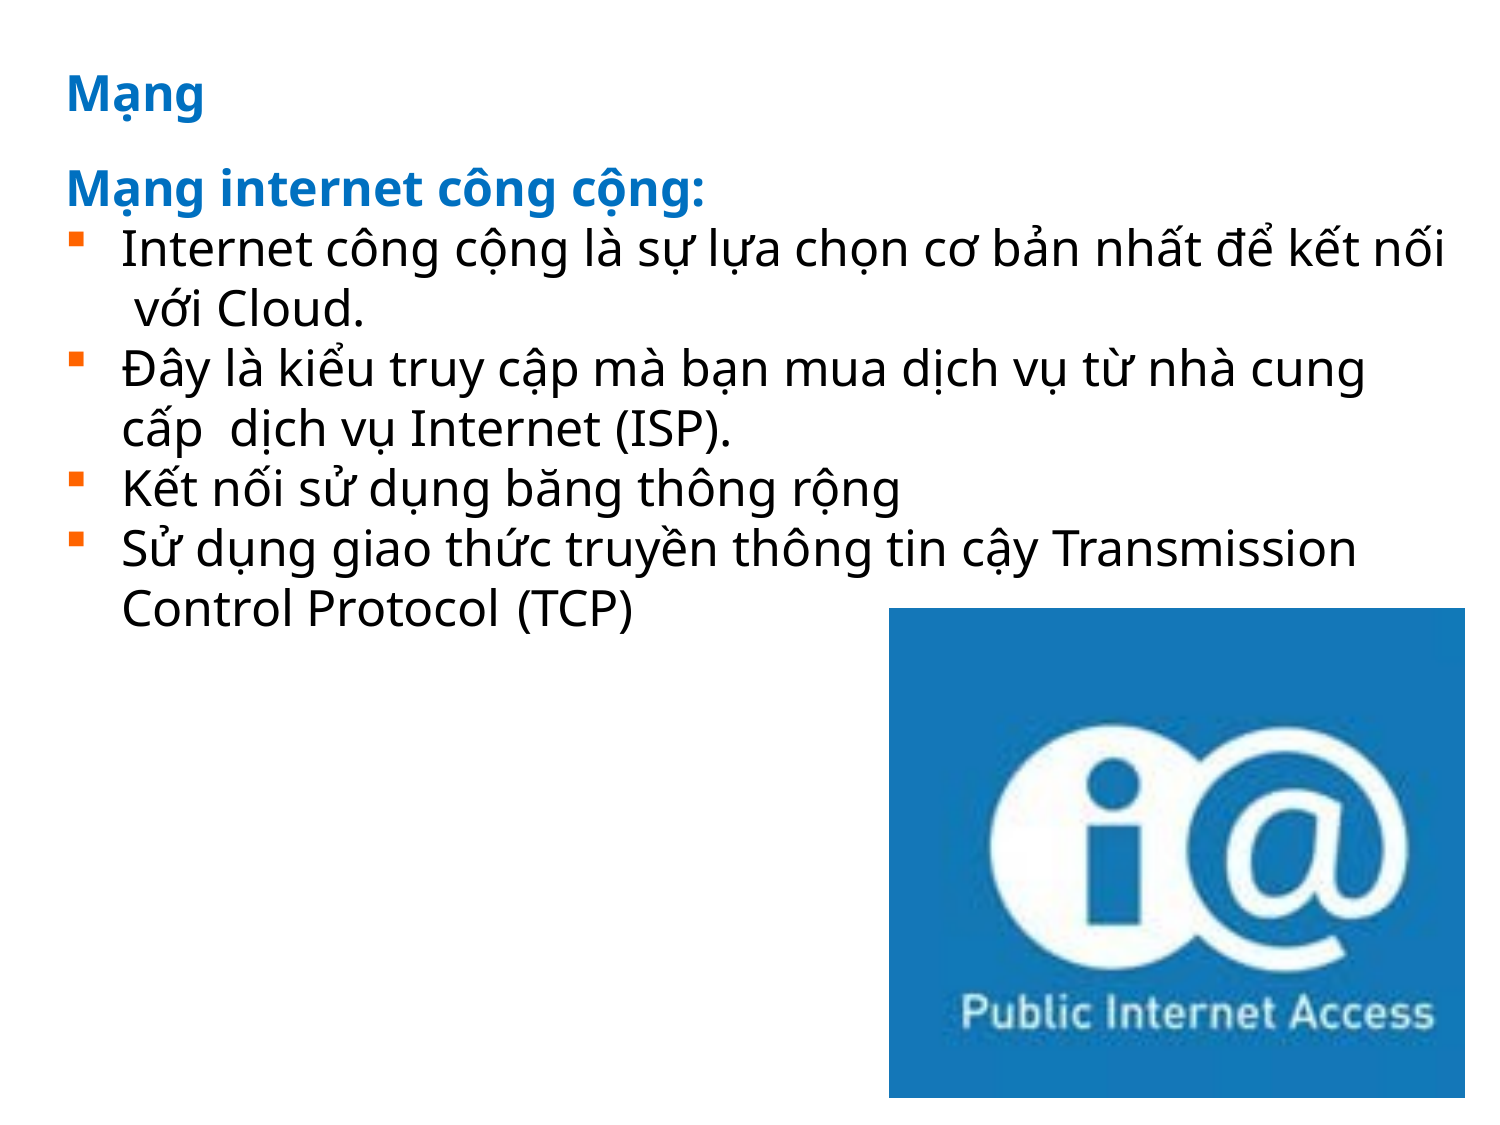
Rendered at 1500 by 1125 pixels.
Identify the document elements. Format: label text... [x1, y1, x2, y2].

picture [888, 607, 1465, 1099]
text_box Mạng Mạng internet công cộng: Internet công cộng là sự lựa chọn cơ bản nhất để kết nối với Cloud. Đây là kiểu truy cập mà bạn mua dịch vụ từ nhà cung cấp dịch vụ Internet (ISP). Kết nối sử dụng băng thông rộng Sử dụng giao thức truyền thông tin cậy Transmission Control Protocol (TCP) [62, 25, 1450, 637]
